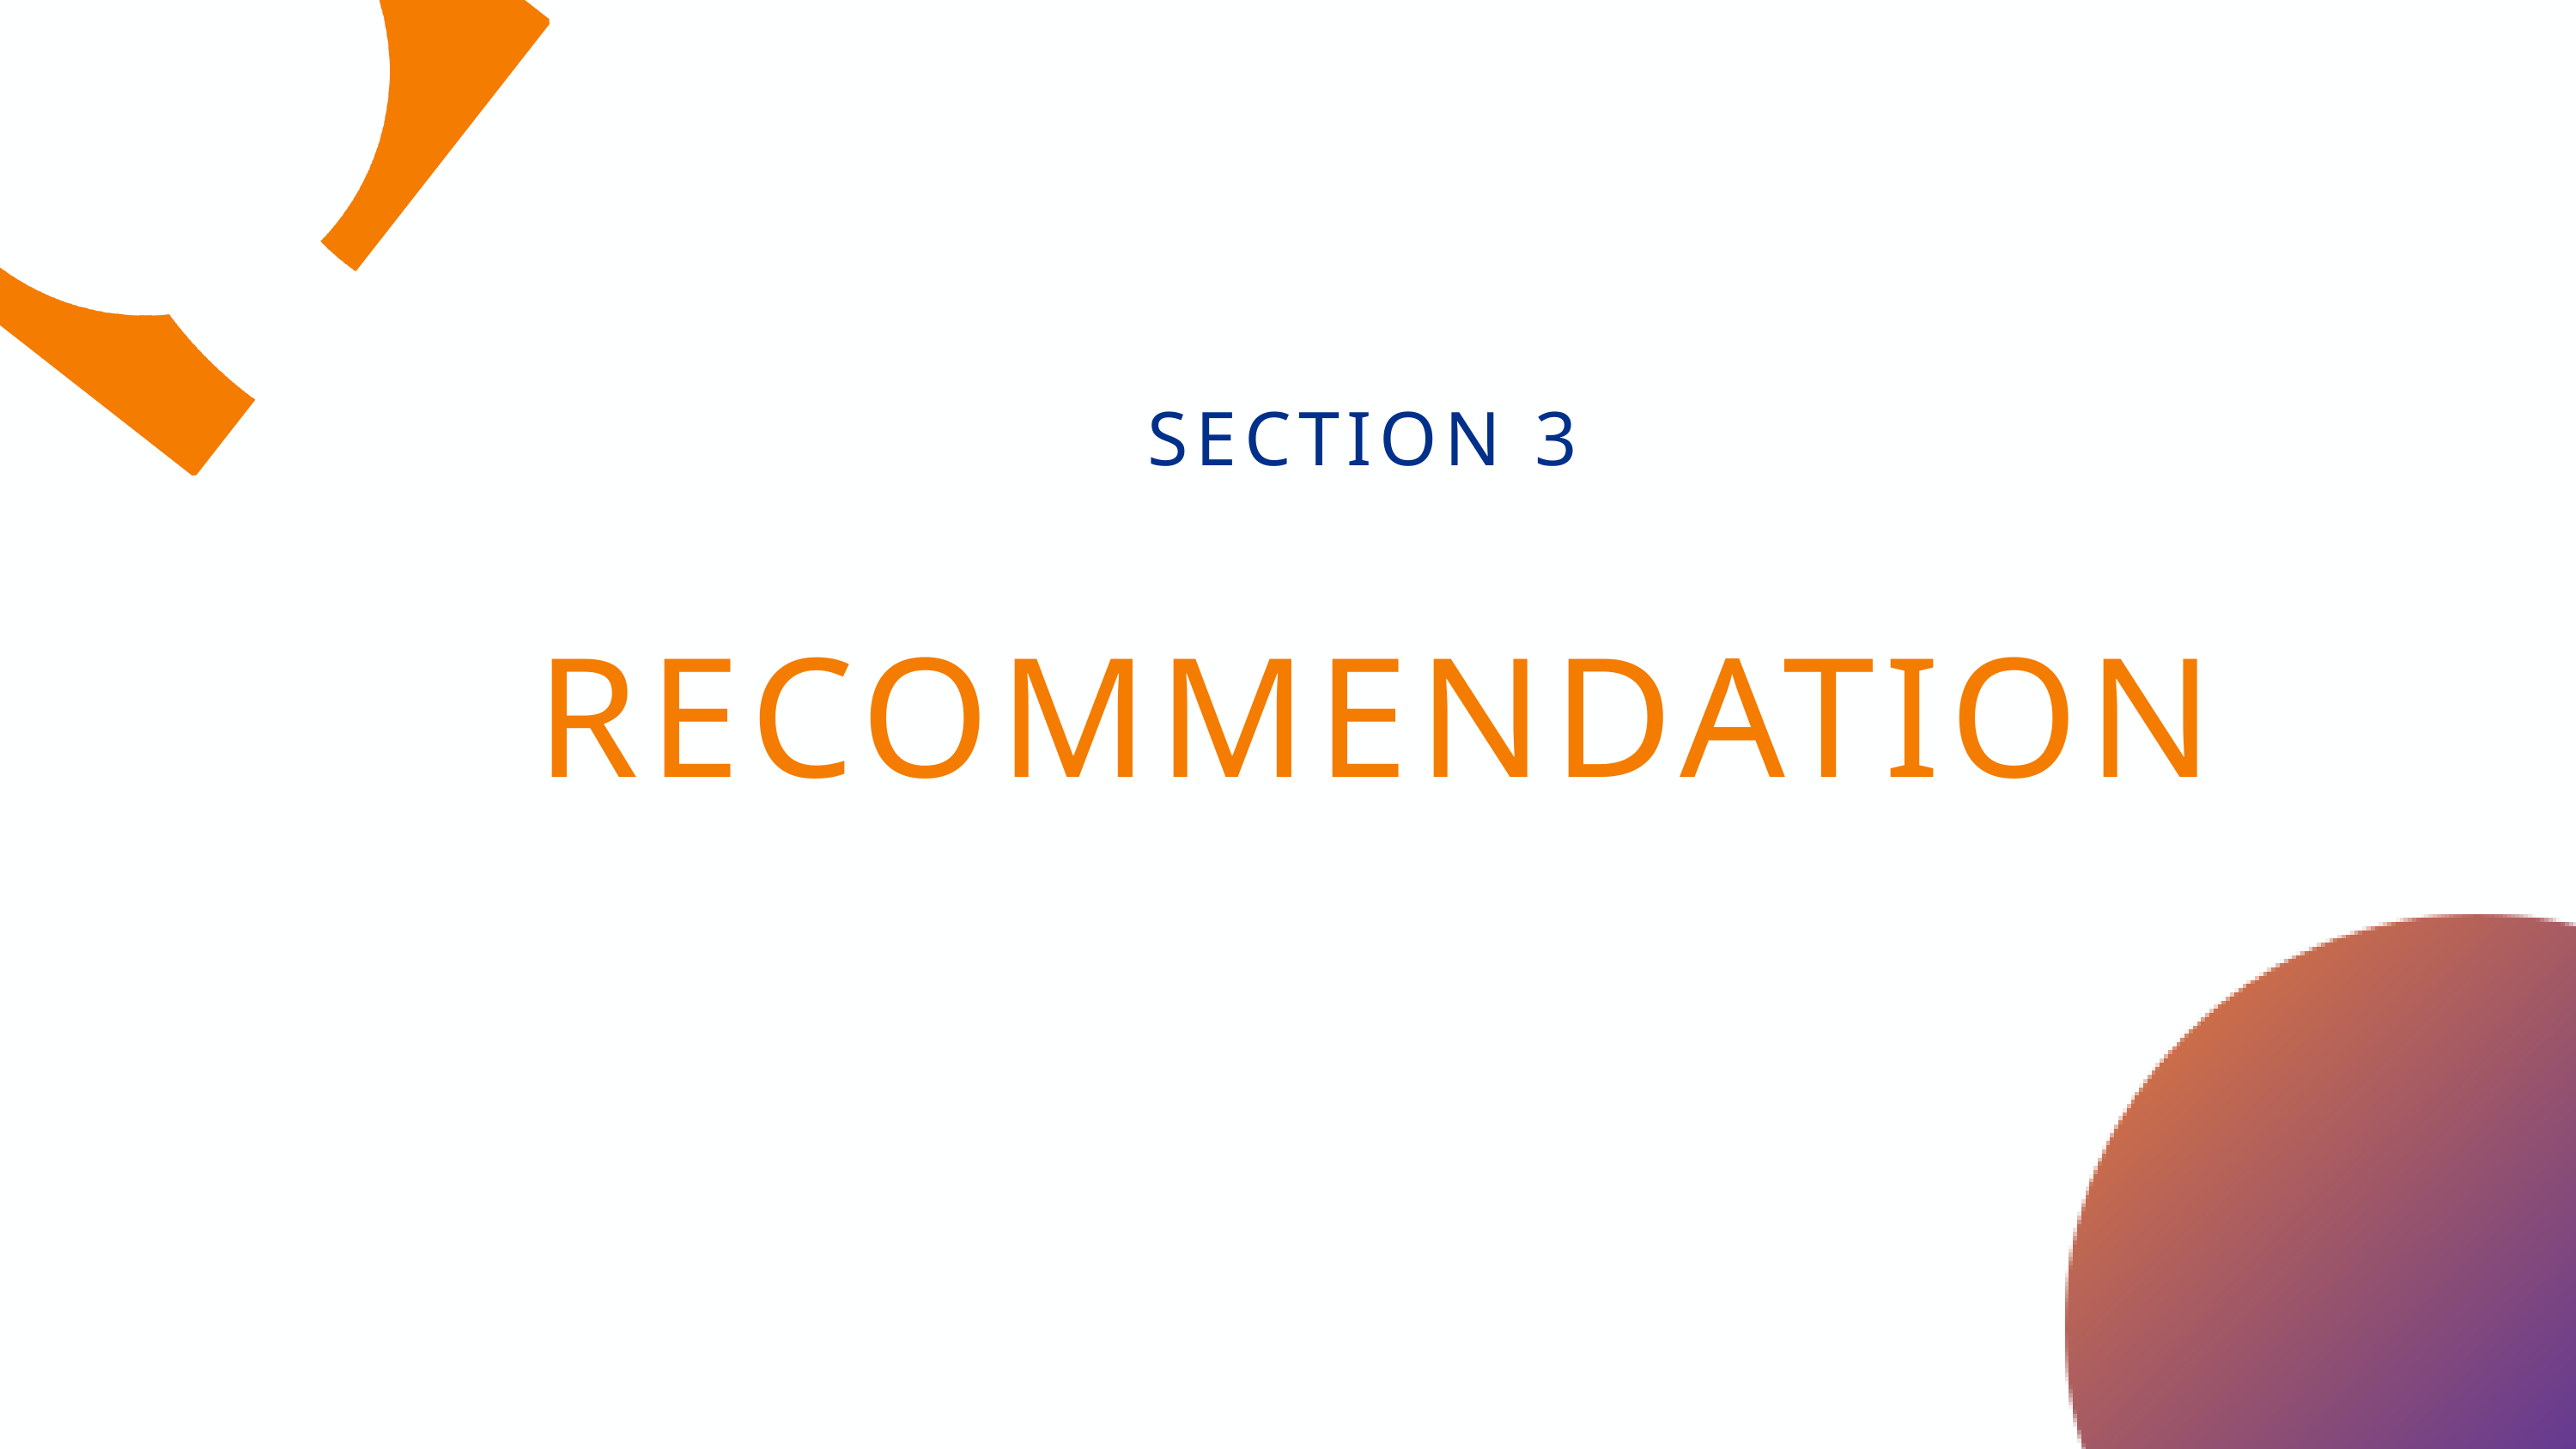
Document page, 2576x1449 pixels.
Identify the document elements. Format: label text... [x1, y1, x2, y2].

text_box [0, 0, 552, 478]
text_box [2065, 914, 2576, 1449]
text_box SECTION 3 [662, 378, 2090, 481]
text_box RECOMMENDATION [391, 582, 2361, 810]
